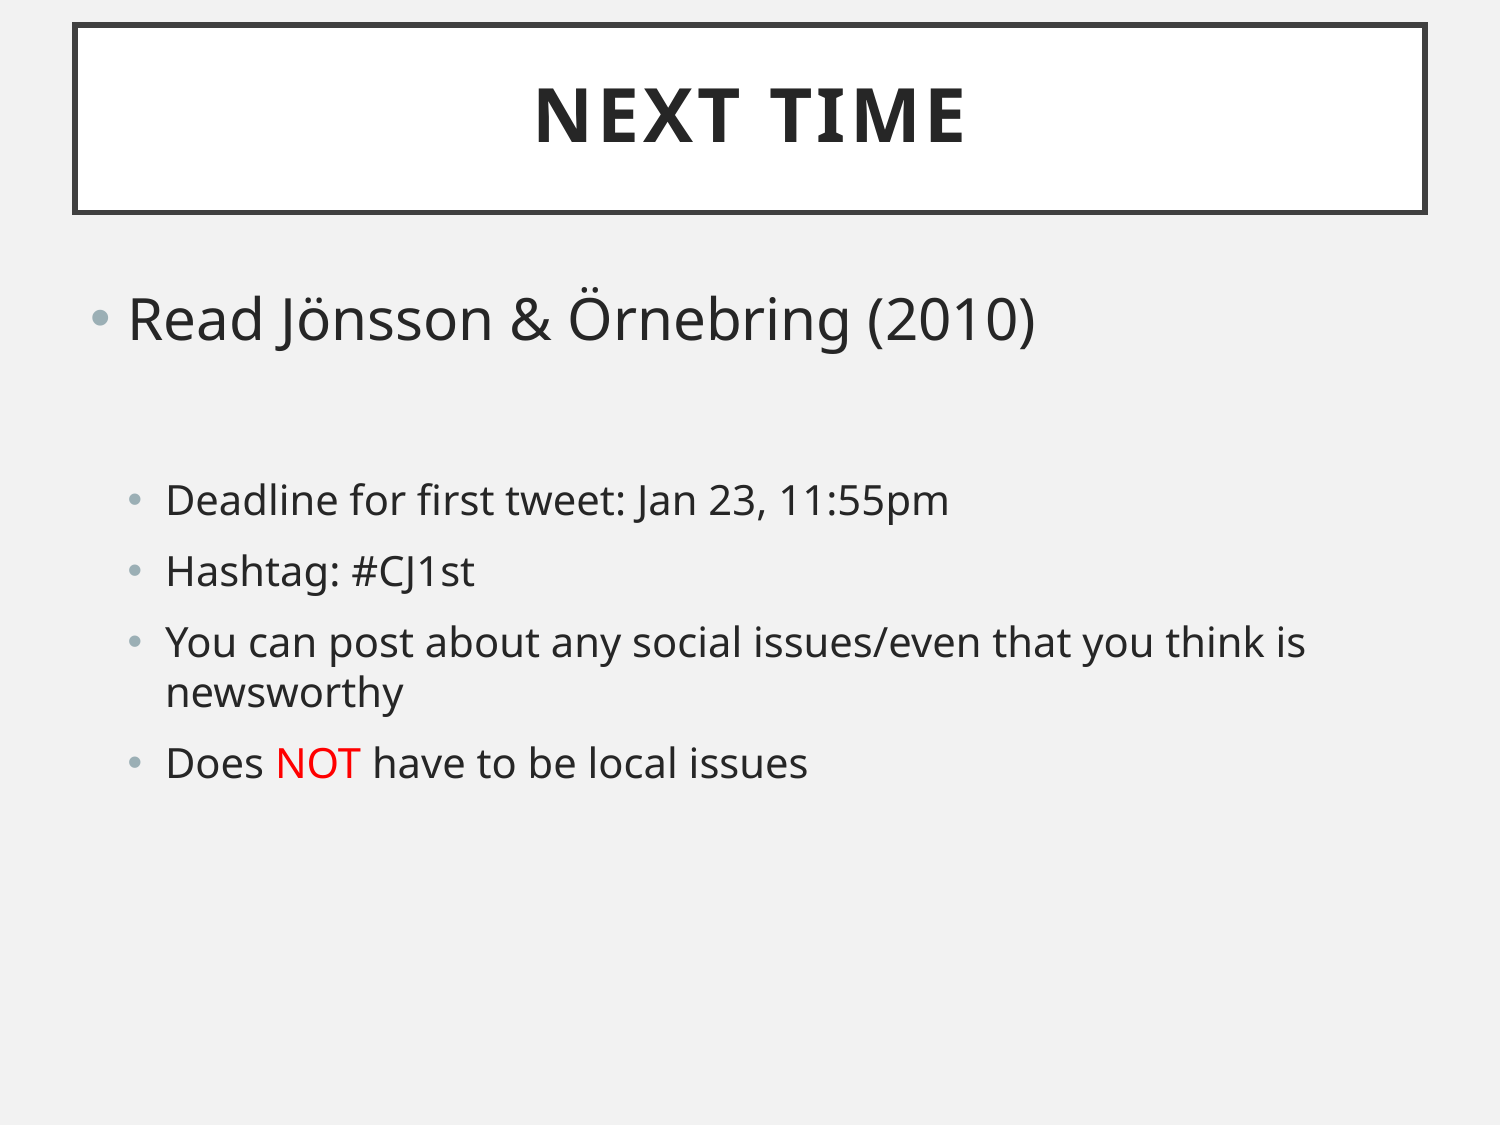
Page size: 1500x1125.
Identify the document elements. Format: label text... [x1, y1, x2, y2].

title Next Time [72, 22, 1428, 215]
list Read Jönsson & Örnebring (2010) Deadline for first tweet: Jan 23, 11:55pm Hashtag: #CJ1st You can post about any social issues/even that you think is newsworthy Does NOT have to be local issues [75, 275, 1500, 913]
